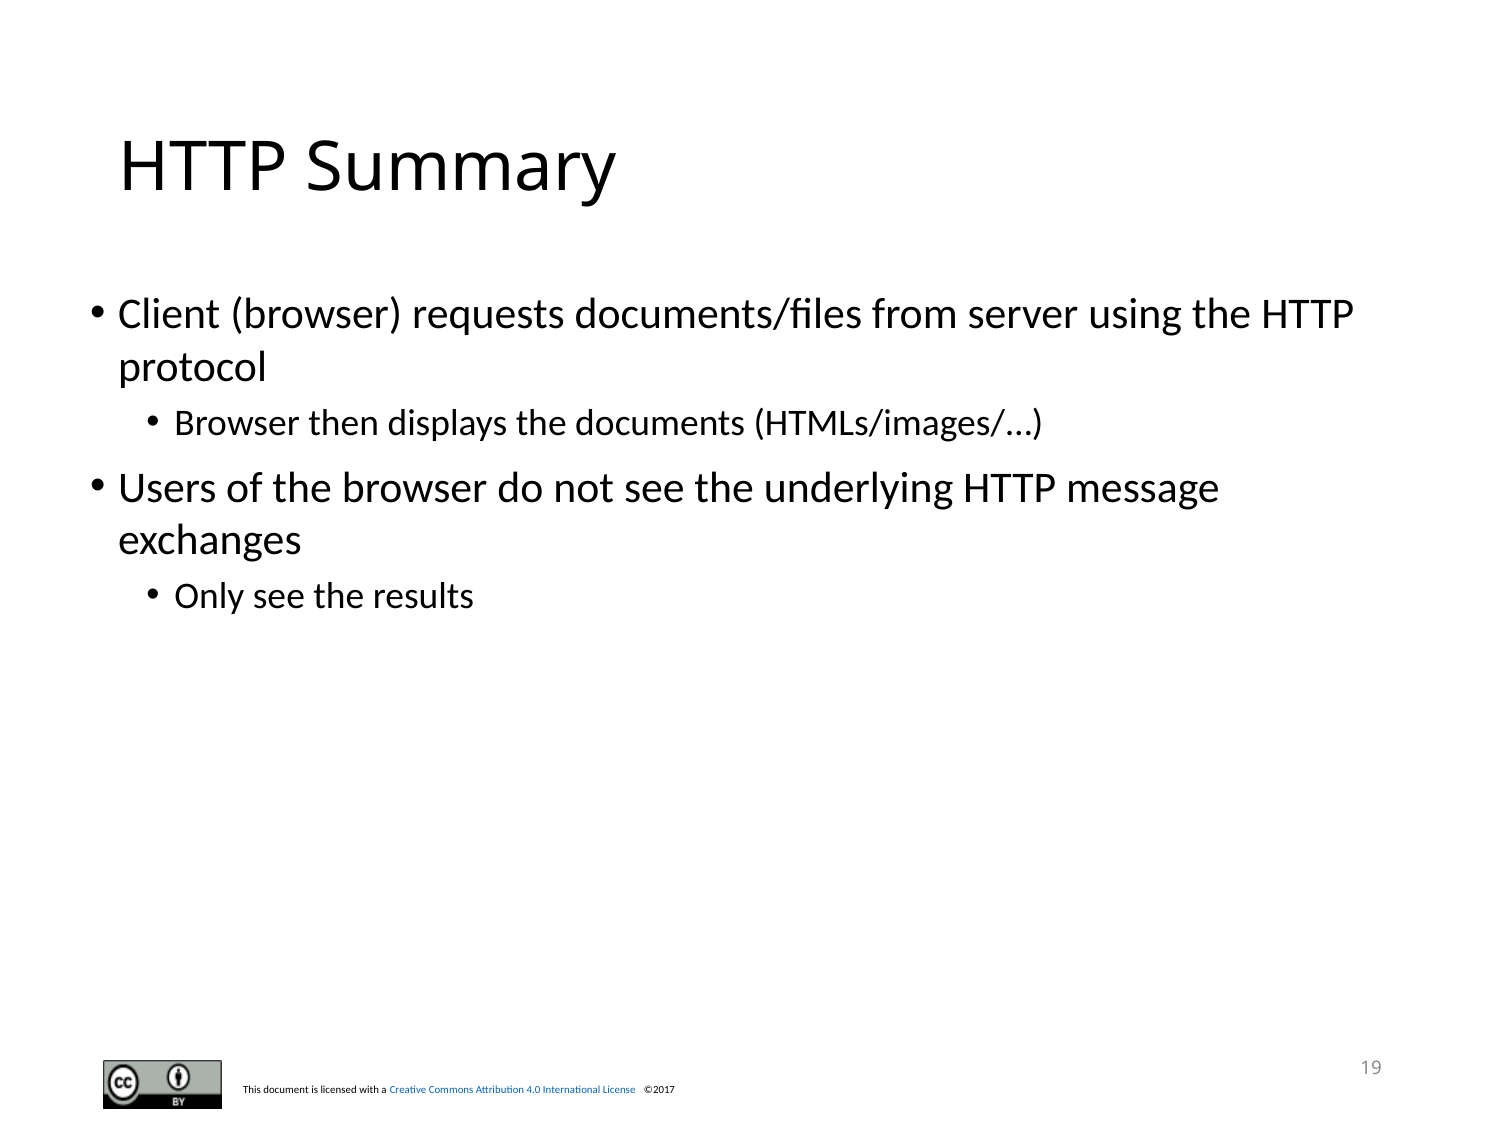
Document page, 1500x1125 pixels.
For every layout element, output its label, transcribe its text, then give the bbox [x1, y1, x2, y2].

list Client (browser) requests documents/files from server using the HTTP protocol Browser then displays the documents (HTMLs/images/…) Users of the browser do not see the underlying HTTP message exchanges Only see the results [75, 277, 1425, 1025]
title HTTP Summary [103, 59, 1397, 277]
slide_number 19 [1315, 1038, 1397, 1099]
picture [103, 1060, 222, 1109]
